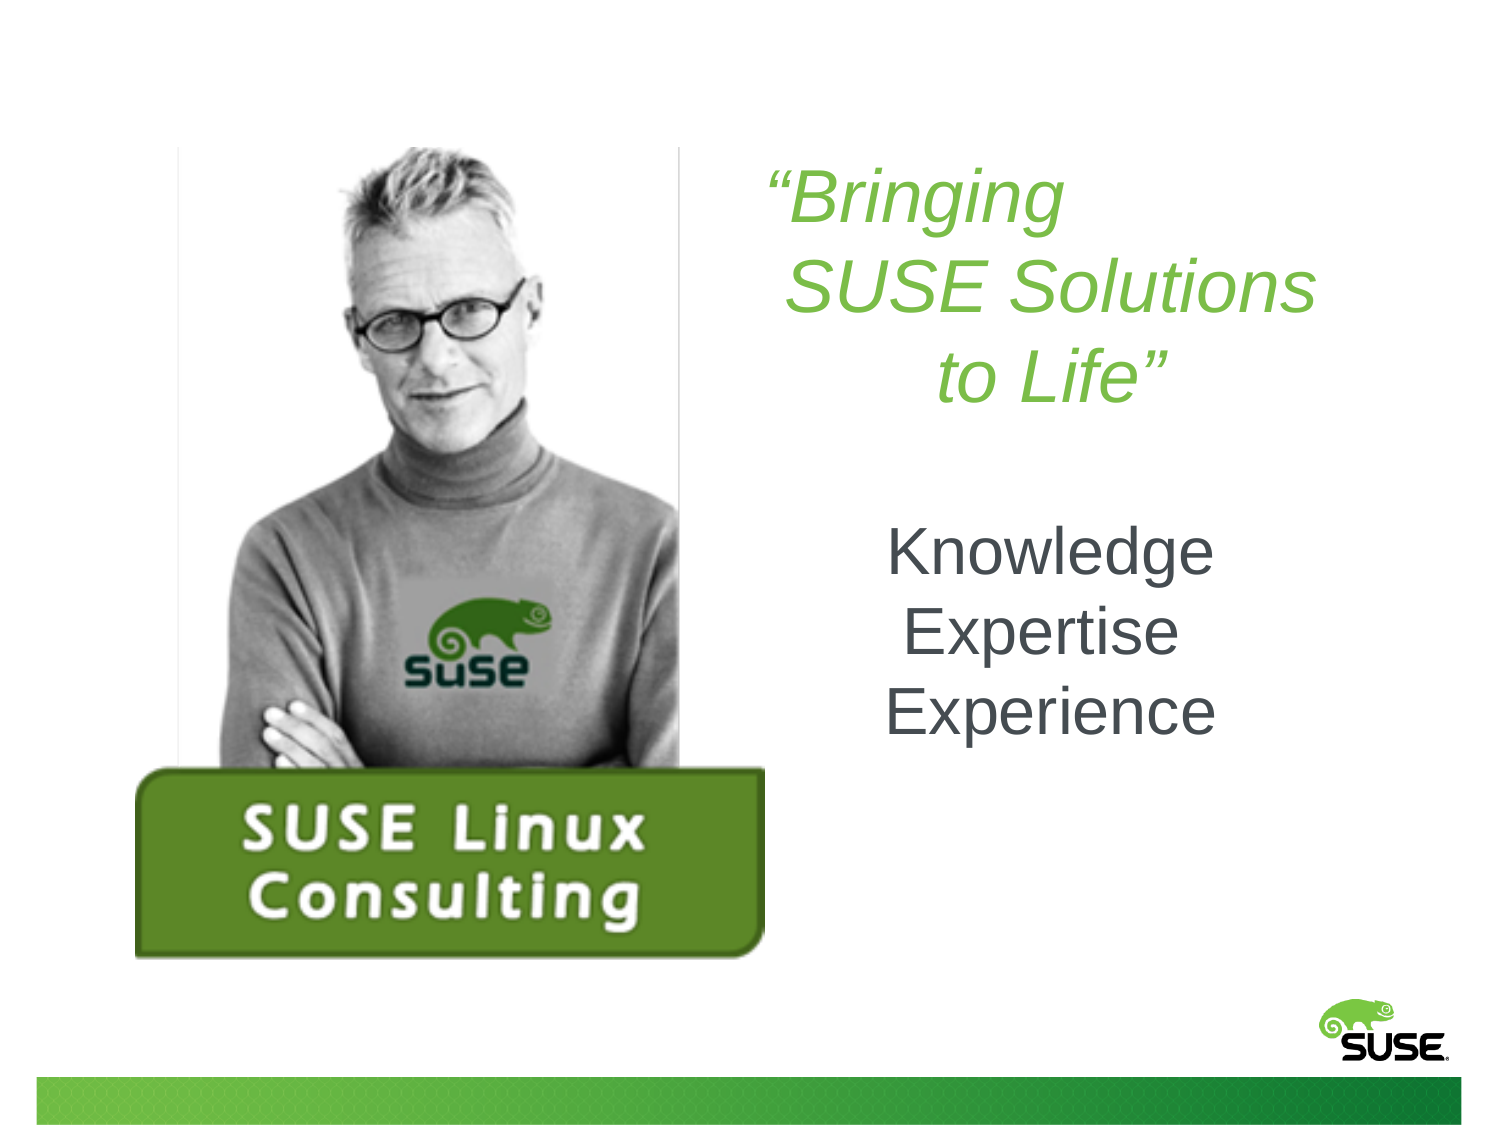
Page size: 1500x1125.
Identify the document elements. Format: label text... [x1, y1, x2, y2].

picture [36, 1077, 1462, 1125]
picture [1319, 999, 1449, 1061]
picture [135, 147, 765, 977]
text_box “Bringing SUSE Solutions to Life” Knowledge Expertise Experience [766, 147, 1338, 949]
